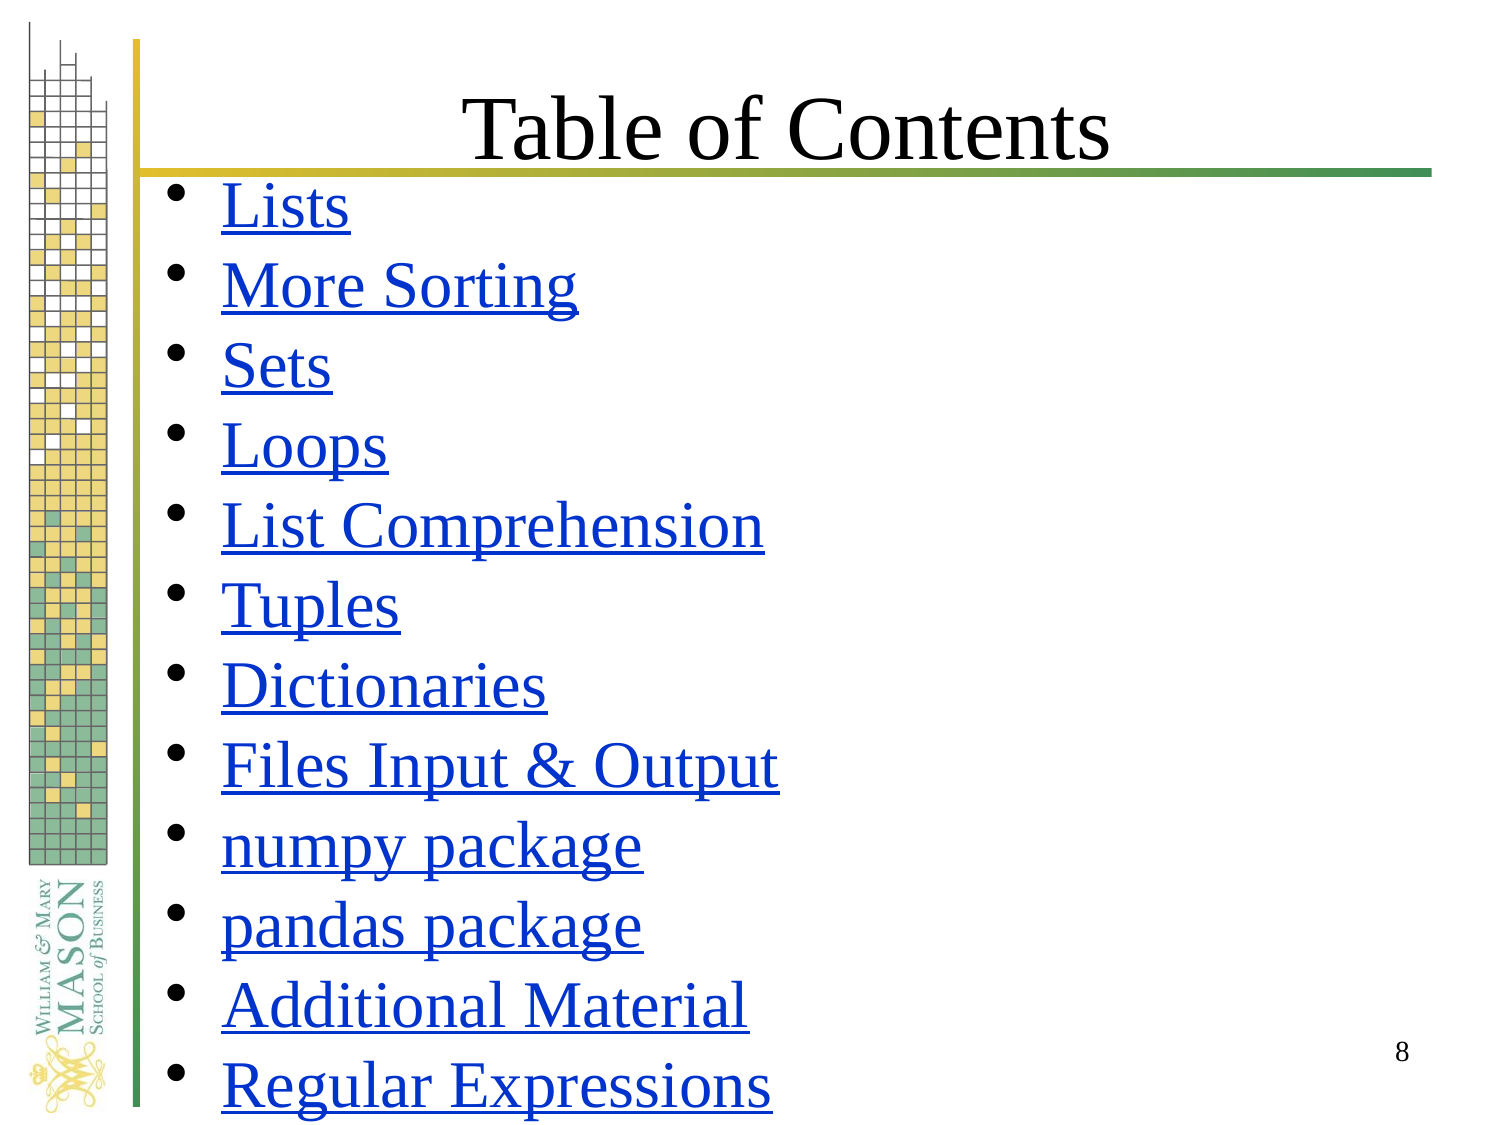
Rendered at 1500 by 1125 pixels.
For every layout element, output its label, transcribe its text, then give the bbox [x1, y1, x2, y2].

list Lists More Sorting Sets Loops List Comprehension Tuples Dictionaries Files Input & Output numpy package pandas package Additional Material Regular Expressions [150, 153, 1425, 921]
title Table of Contents [150, 45, 1425, 153]
slide_number 8 [1048, 1024, 1426, 1103]
slide_number 70 [29, 879, 107, 1113]
